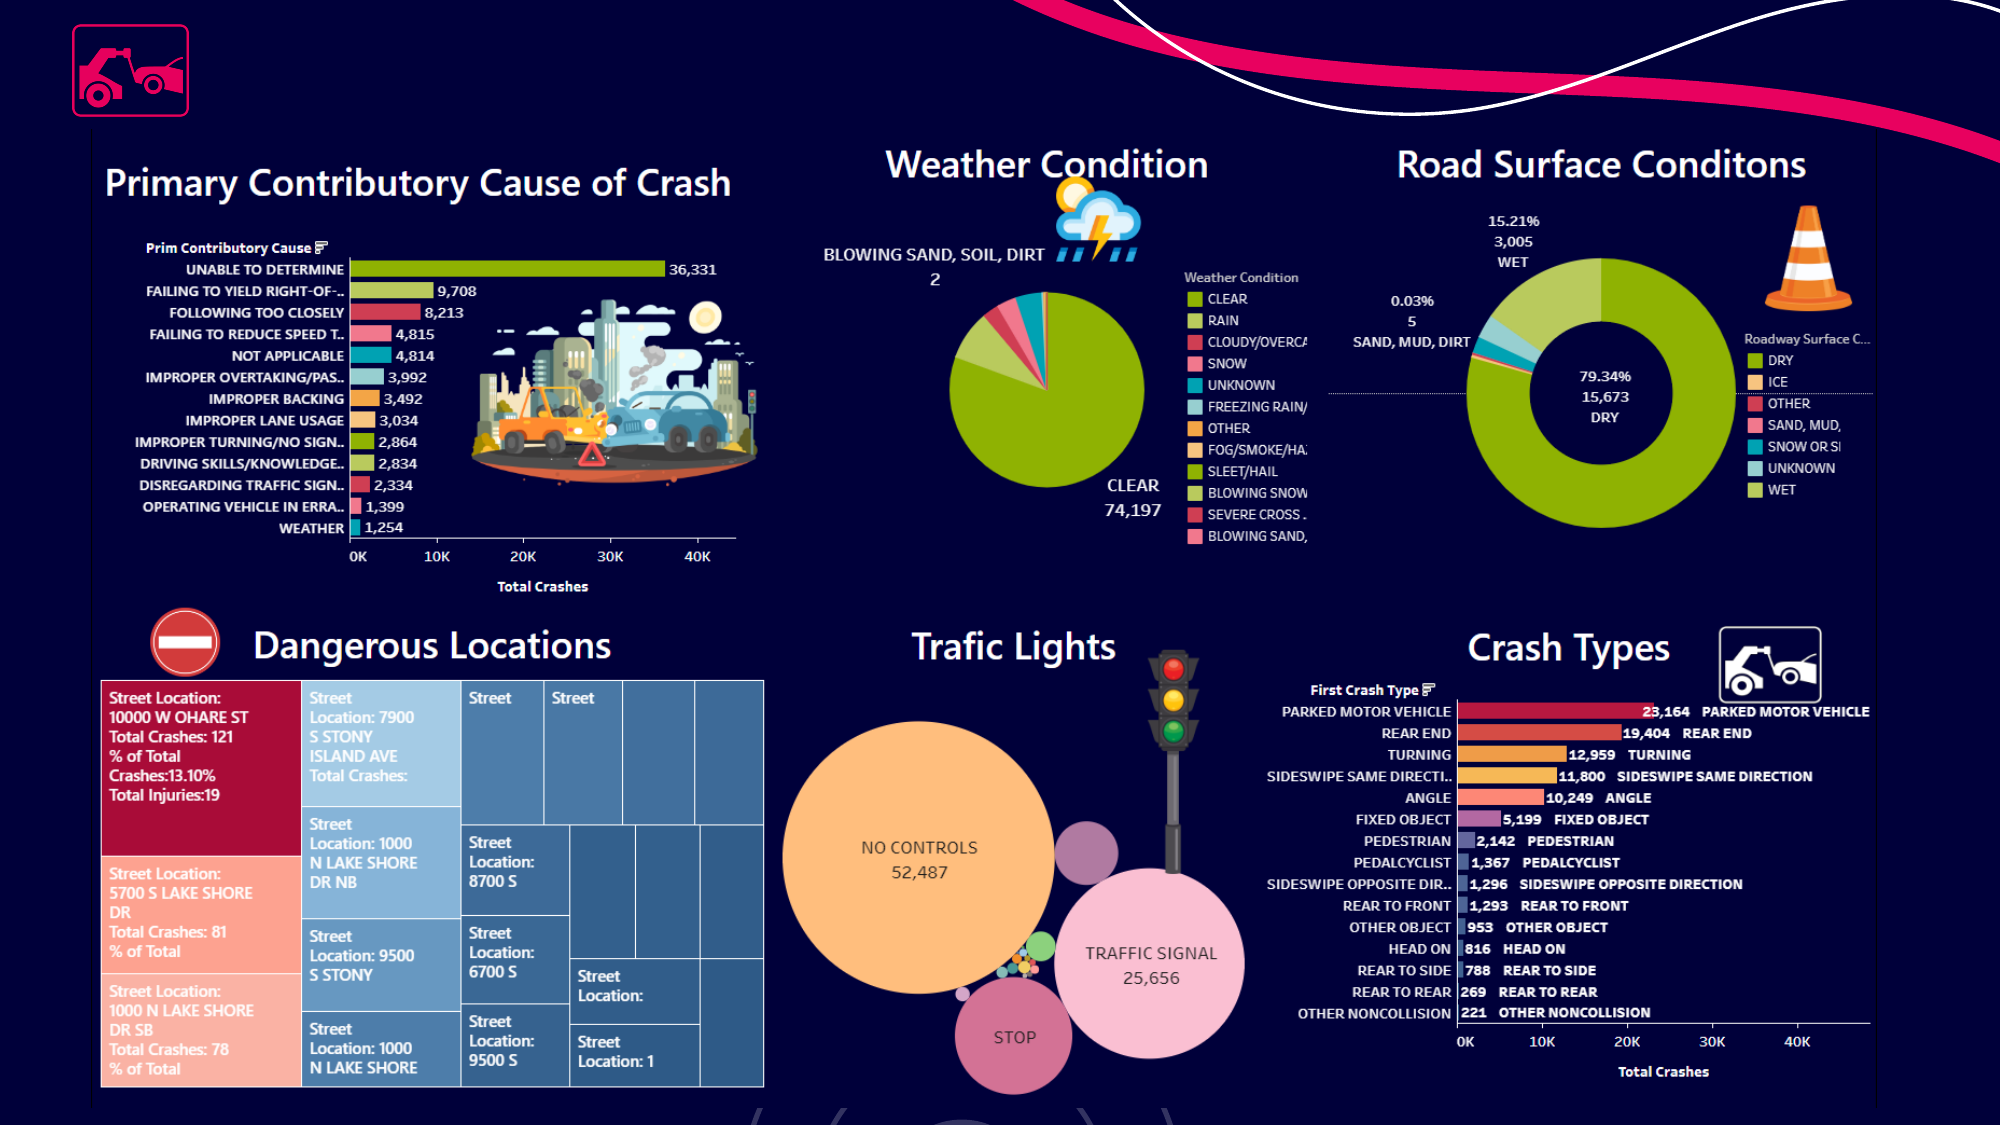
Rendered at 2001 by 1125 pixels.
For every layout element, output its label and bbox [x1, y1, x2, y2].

text_box [1164, 1116, 1174, 1125]
text_box [750, 1116, 760, 1125]
text_box [1081, 1116, 1094, 1125]
picture [72, 23, 189, 118]
text_box [830, 1116, 842, 1125]
text_box [769, 0, 2000, 550]
text_box [933, 1119, 991, 1125]
picture [91, 129, 1877, 1108]
